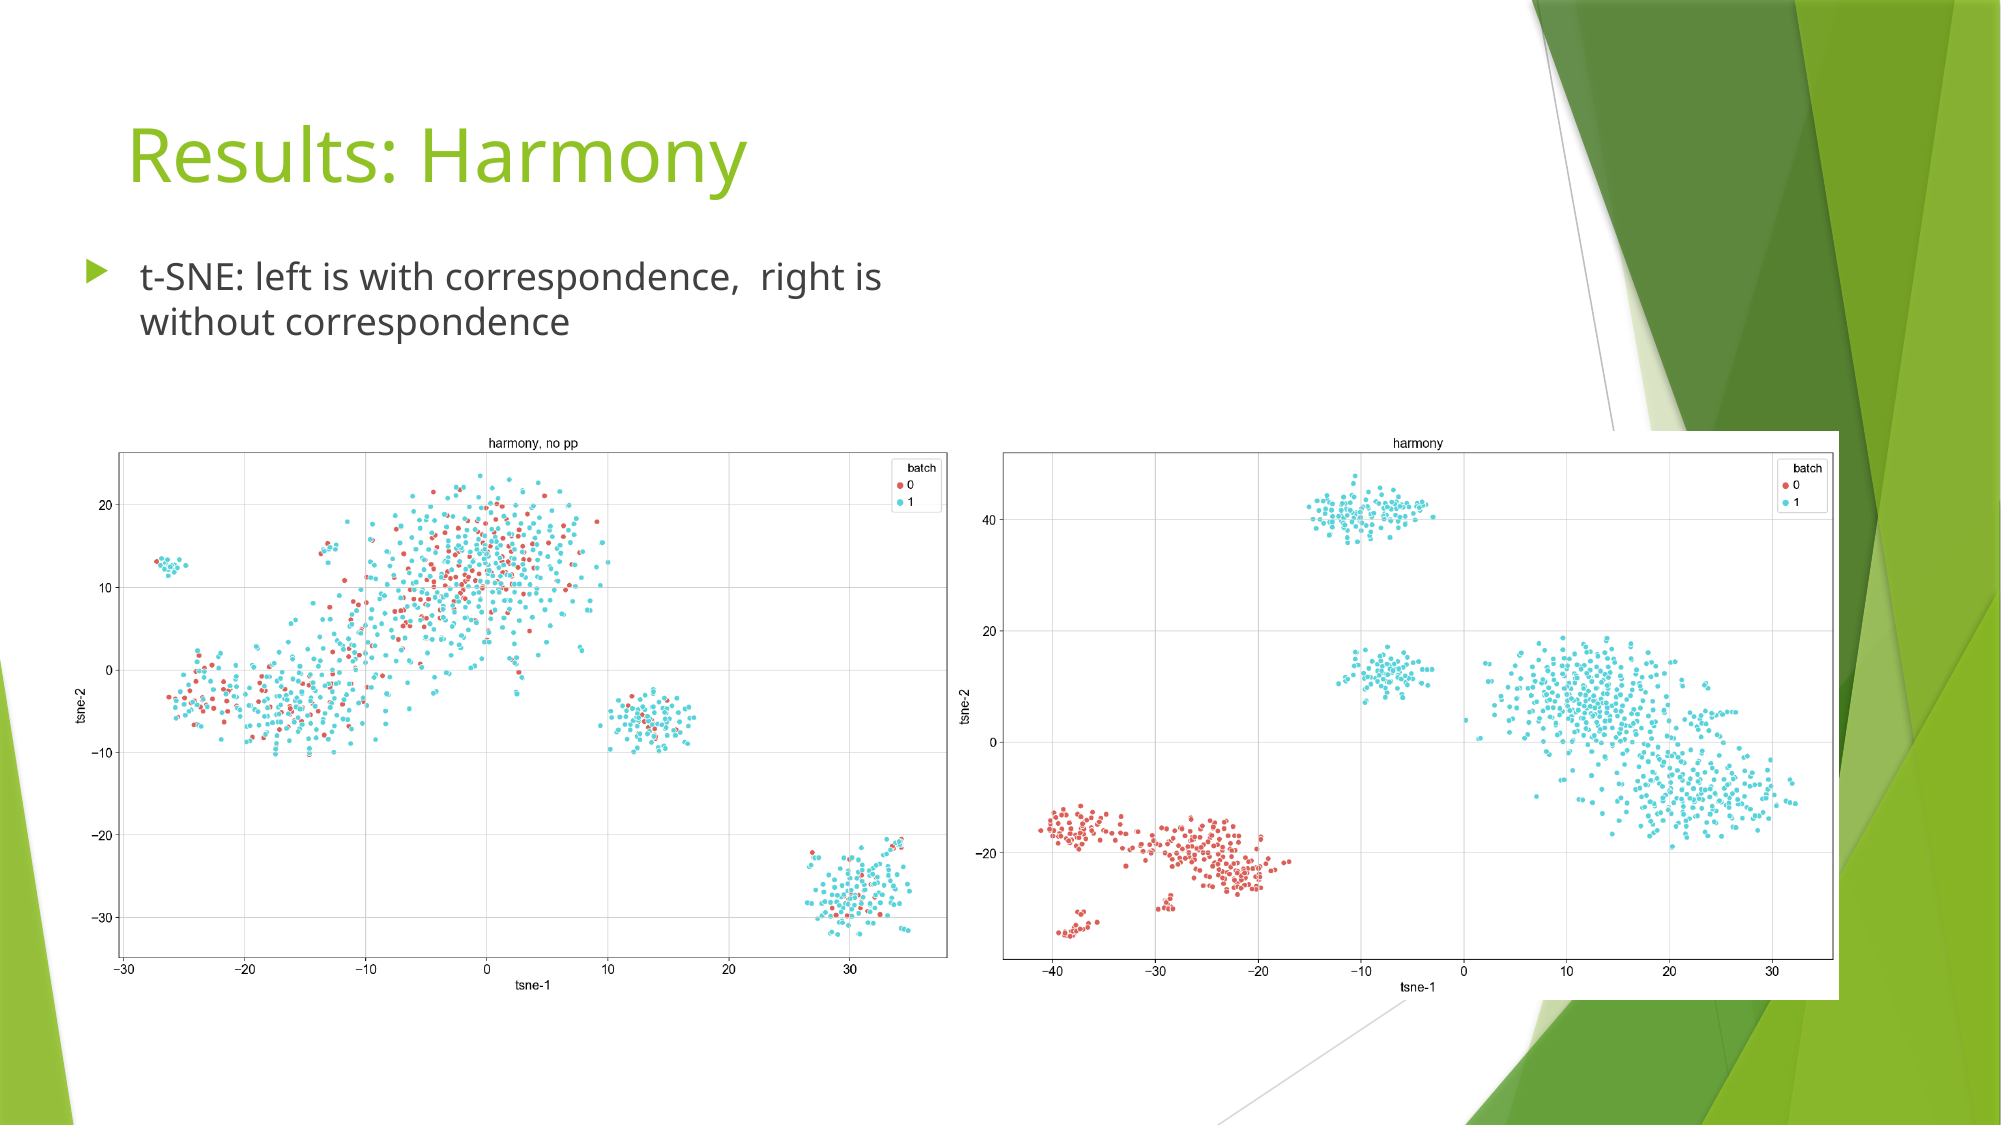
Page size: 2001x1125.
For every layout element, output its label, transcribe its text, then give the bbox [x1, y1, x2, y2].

title Results: Harmony [111, 99, 1522, 317]
picture [68, 431, 1839, 1000]
list t-SNE: left is with correspondence, right is without correspondence [68, 244, 1016, 384]
